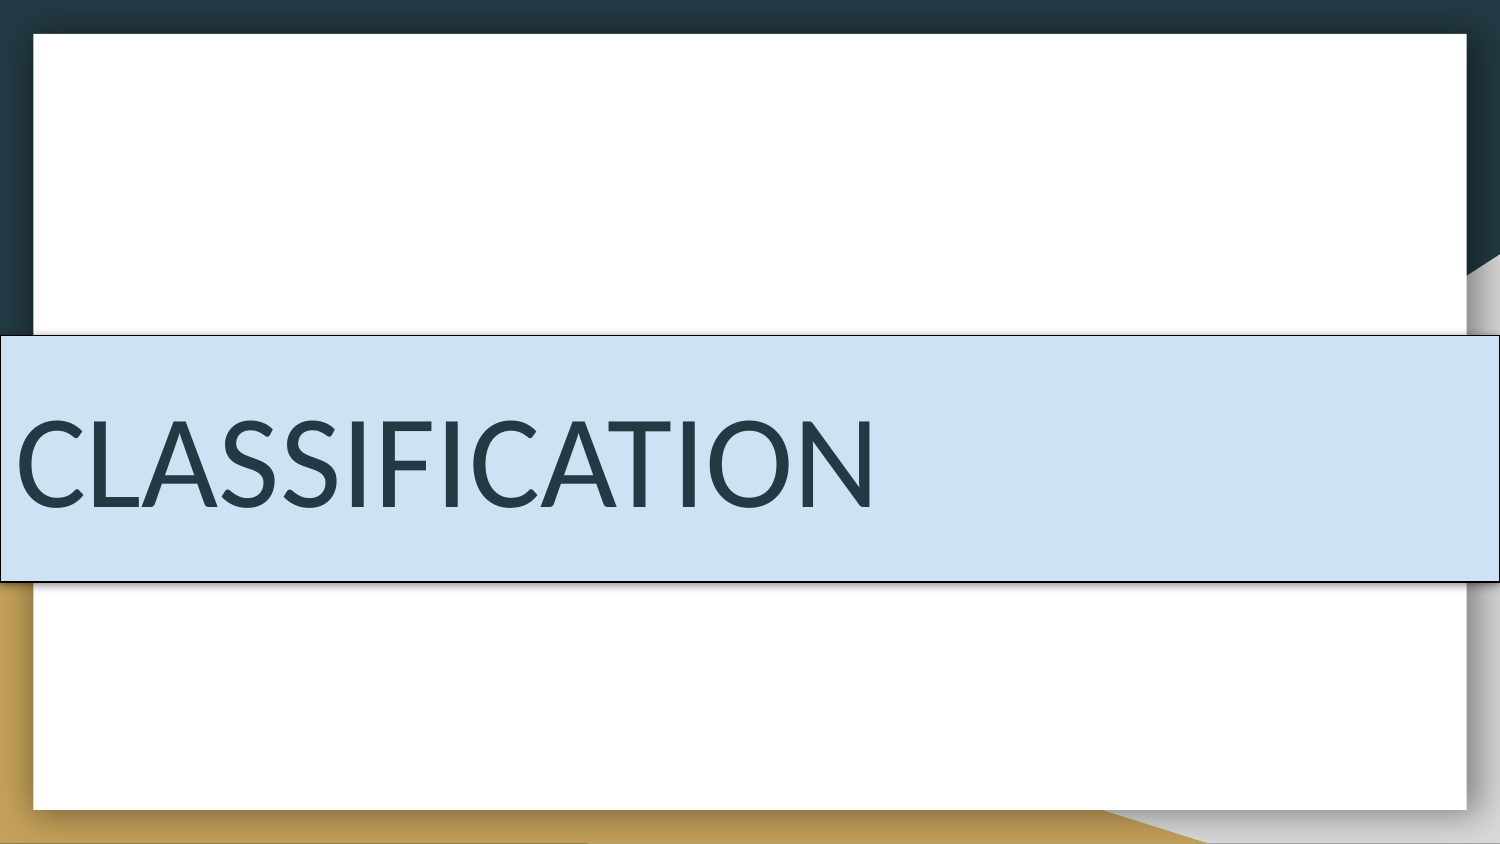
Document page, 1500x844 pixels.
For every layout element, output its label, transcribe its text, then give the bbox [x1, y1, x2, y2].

list CLASSIFICATION [0, 335, 1500, 582]
